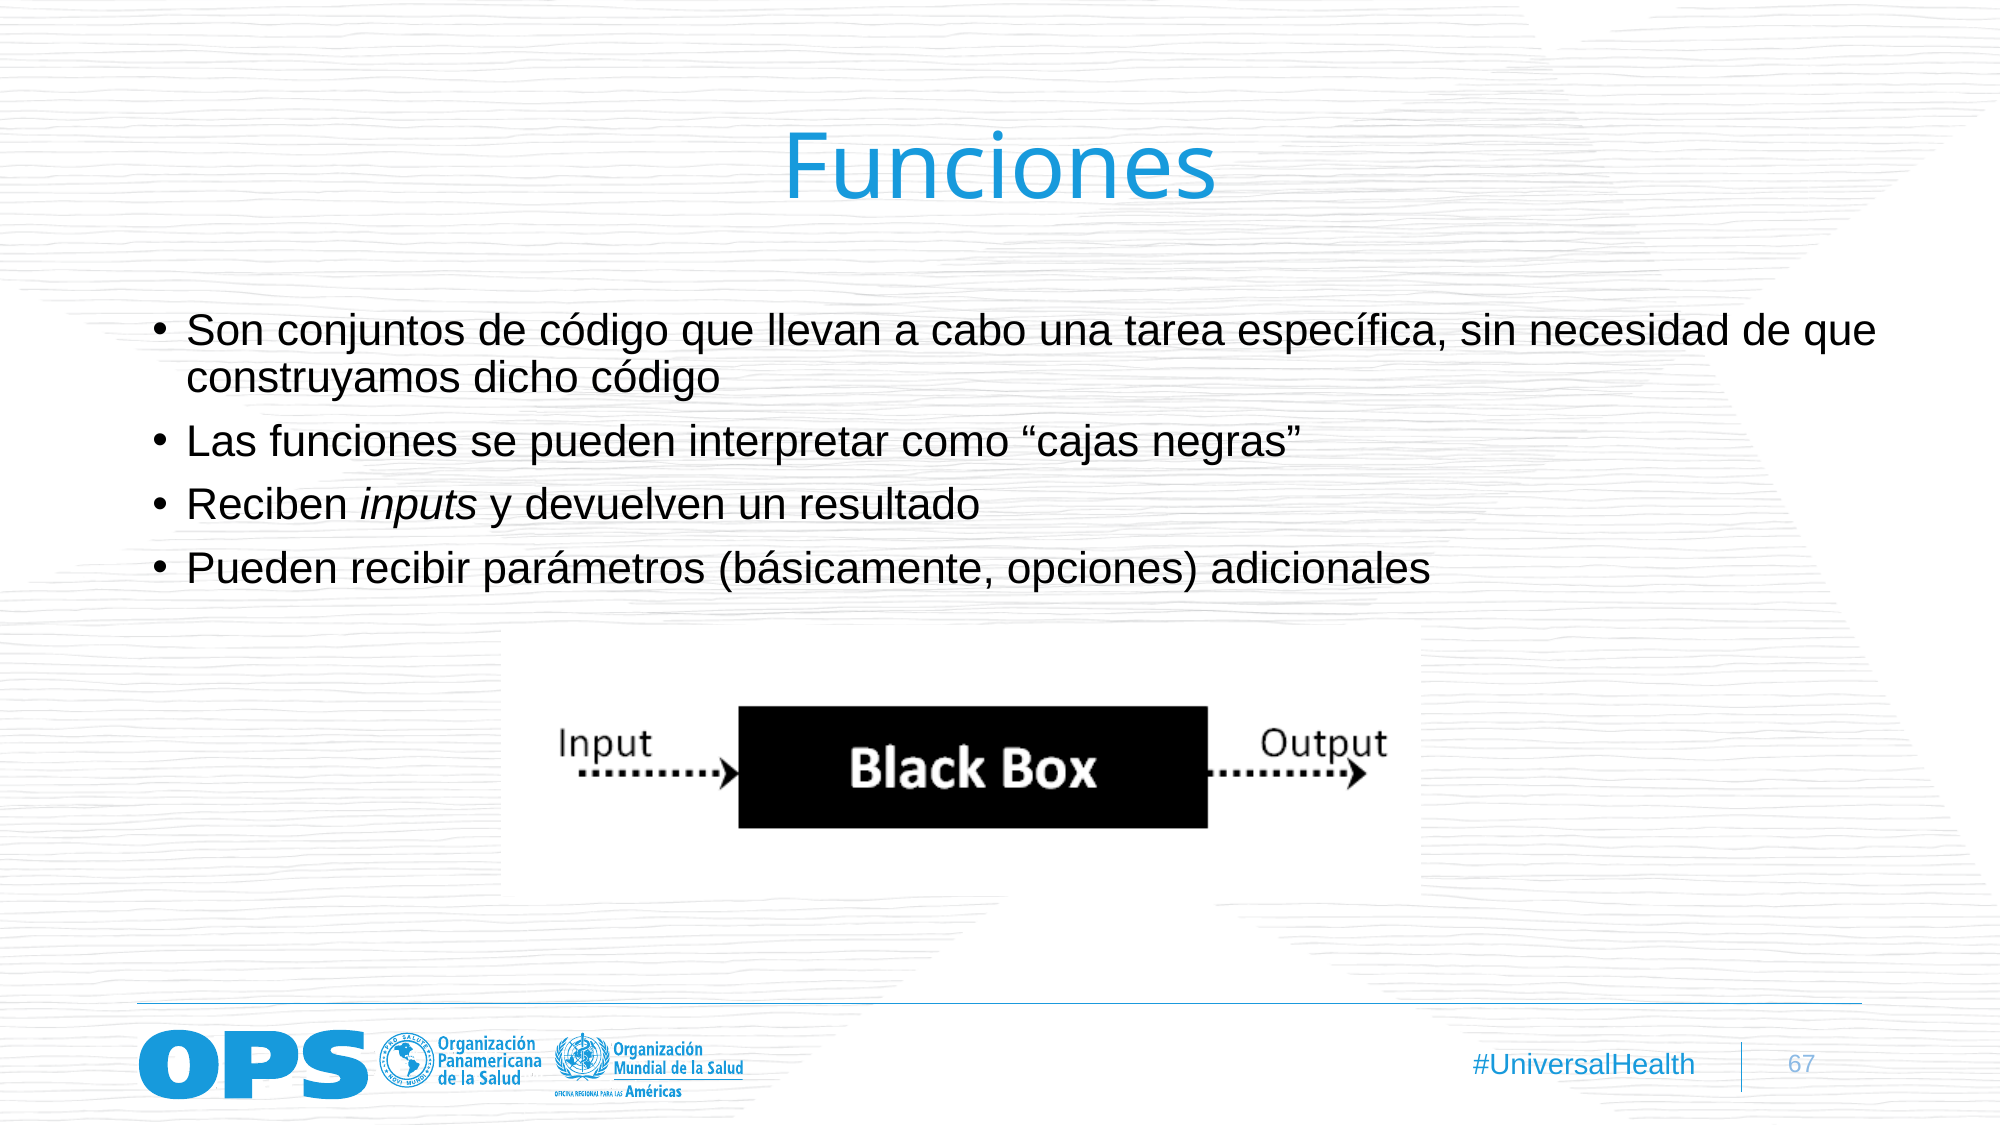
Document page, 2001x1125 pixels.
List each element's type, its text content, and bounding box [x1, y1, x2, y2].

slide_number 67 [1741, 1032, 1863, 1093]
list Son conjuntos de código que llevan a cabo una tarea específica, sin necesidad de que construyamos dicho código Las funciones se pueden interpretar como “cajas negras” Reciben inputs y devuelven un resultado Pueden recibir parámetros (básicamente, opciones) adicionales [137, 299, 1927, 602]
title Funciones [137, 59, 1863, 278]
picture [501, 625, 1421, 896]
